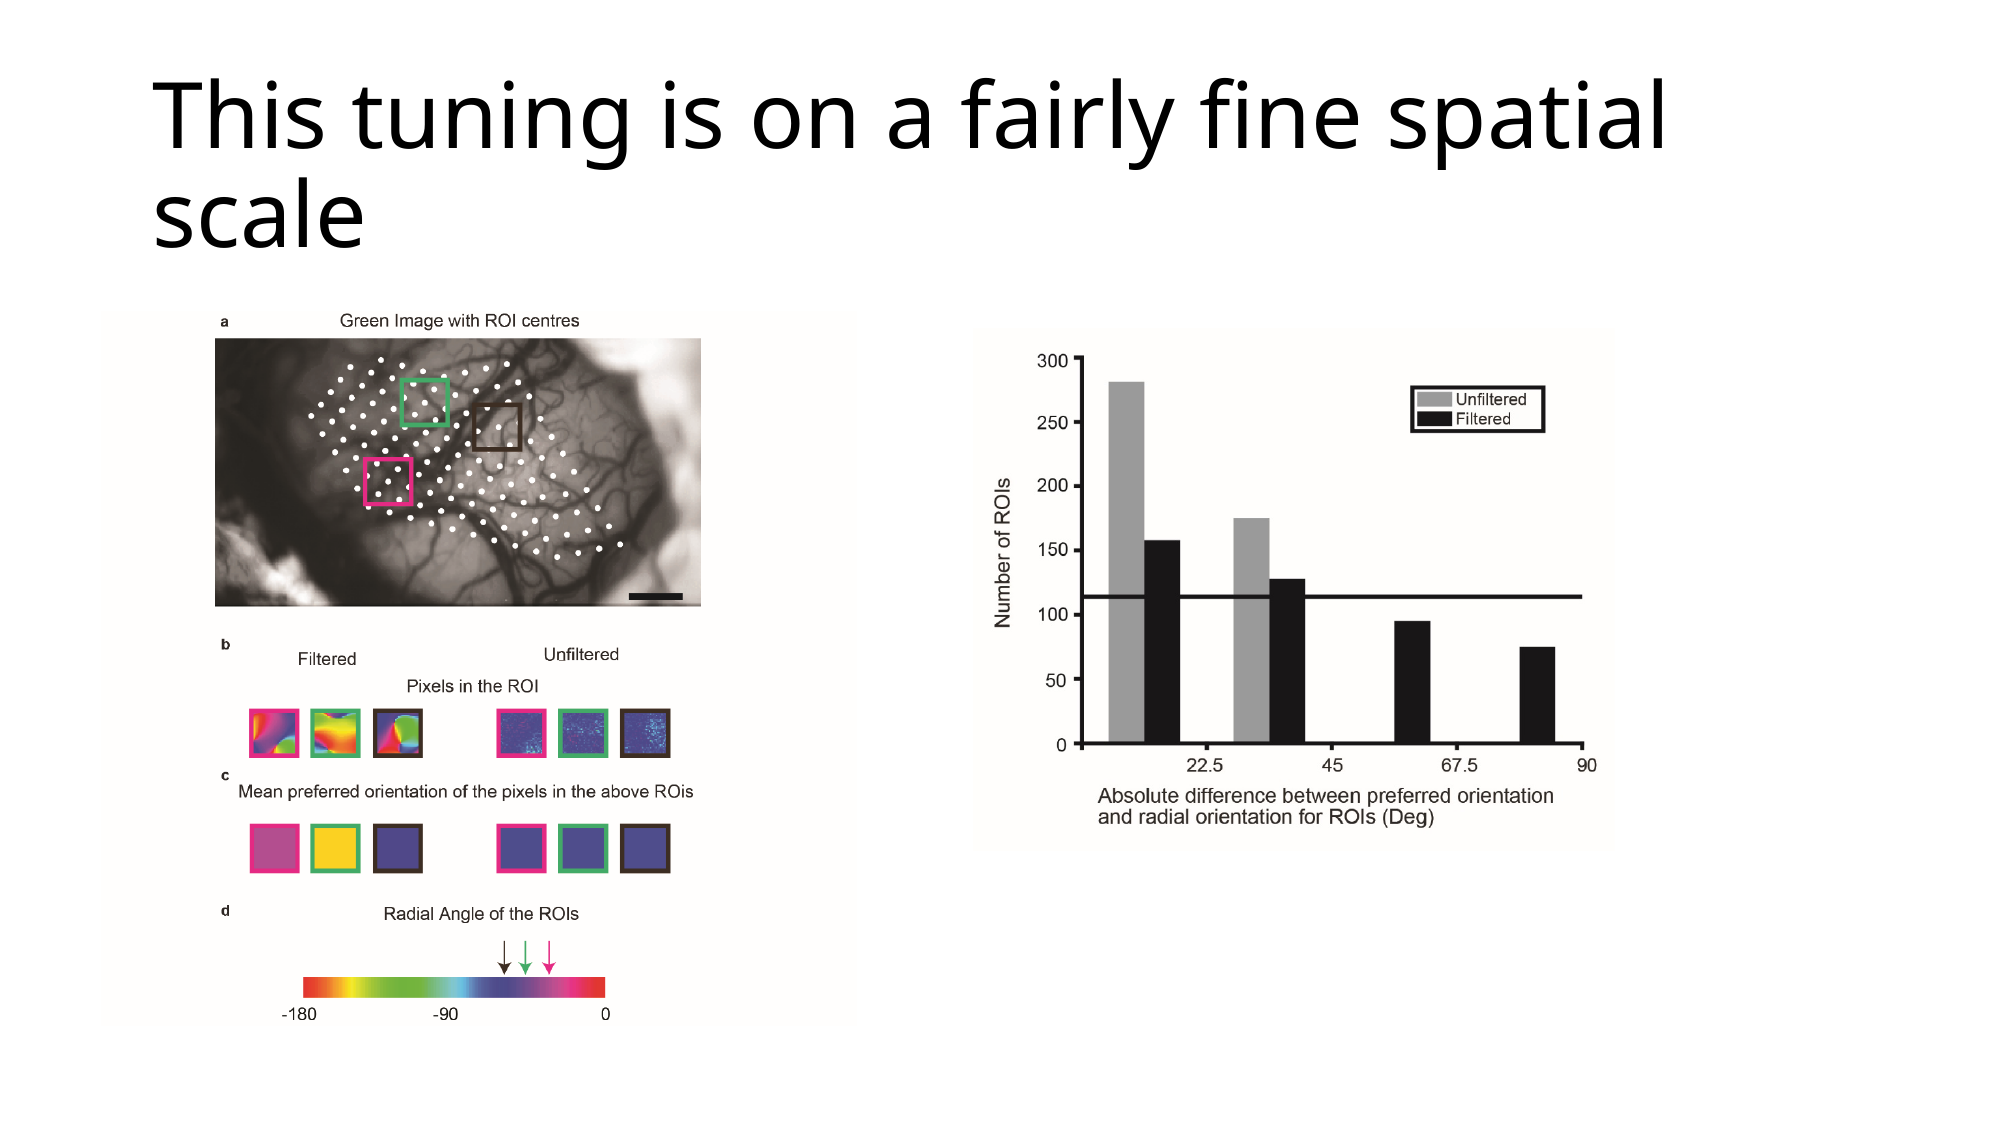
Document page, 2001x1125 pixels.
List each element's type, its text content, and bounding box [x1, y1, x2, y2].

title This tuning is on a fairly fine spatial scale [137, 59, 1863, 278]
picture [973, 328, 1615, 851]
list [101, 311, 857, 1026]
